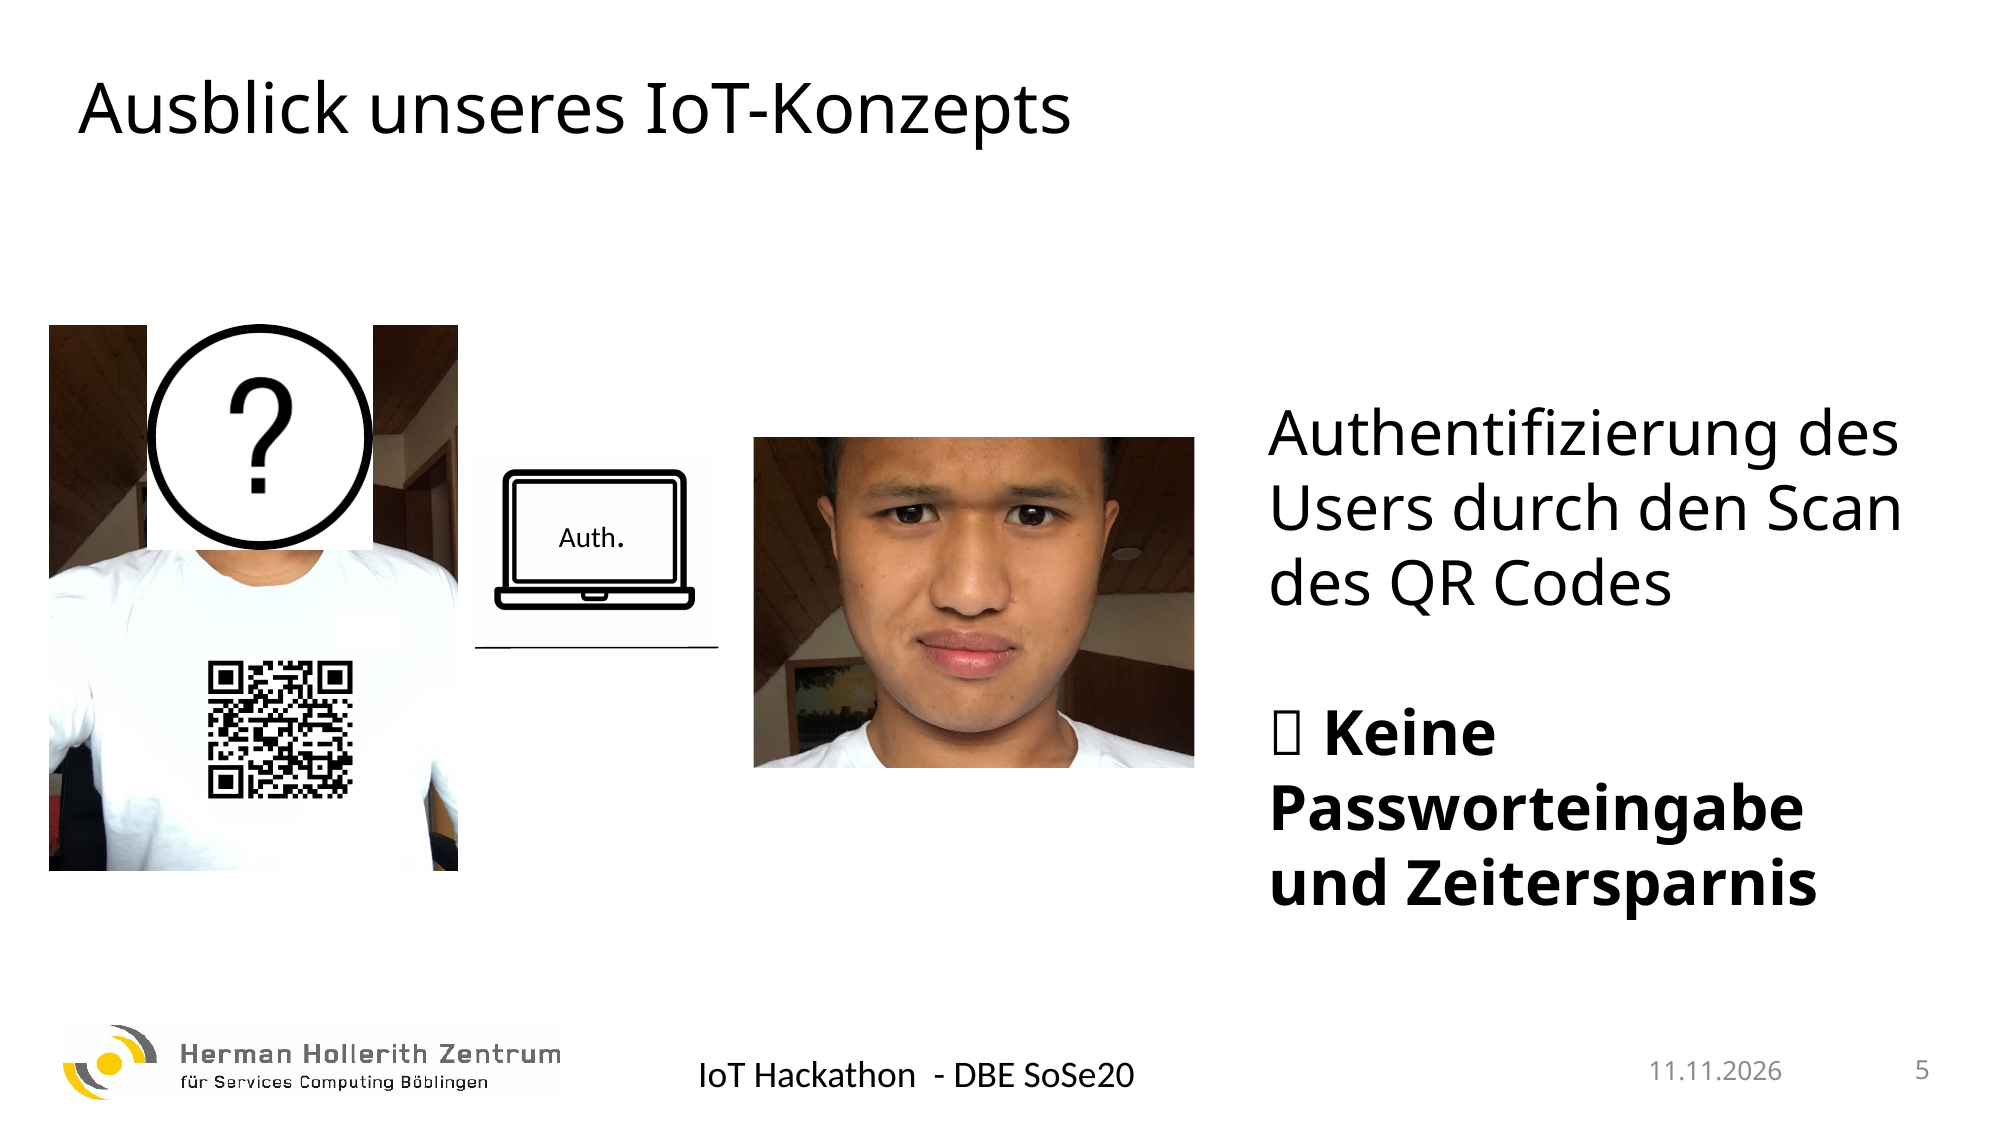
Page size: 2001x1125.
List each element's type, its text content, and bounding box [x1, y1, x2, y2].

picture [470, 452, 713, 644]
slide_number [1330, 1044, 1798, 1100]
slide_number 5 [1819, 1042, 1945, 1100]
picture [753, 436, 1195, 768]
picture [63, 1025, 560, 1100]
footer IoT Hackathon - DBE SoSe20 [683, 1042, 1317, 1103]
picture [49, 324, 459, 871]
list Authentifizierung des Users durch den Scan des QR Codes  Keine Passworteingabe und Zeitersparnis [1253, 385, 1944, 1000]
title Ausblick unseres IoT-Konzepts [63, 45, 1945, 166]
